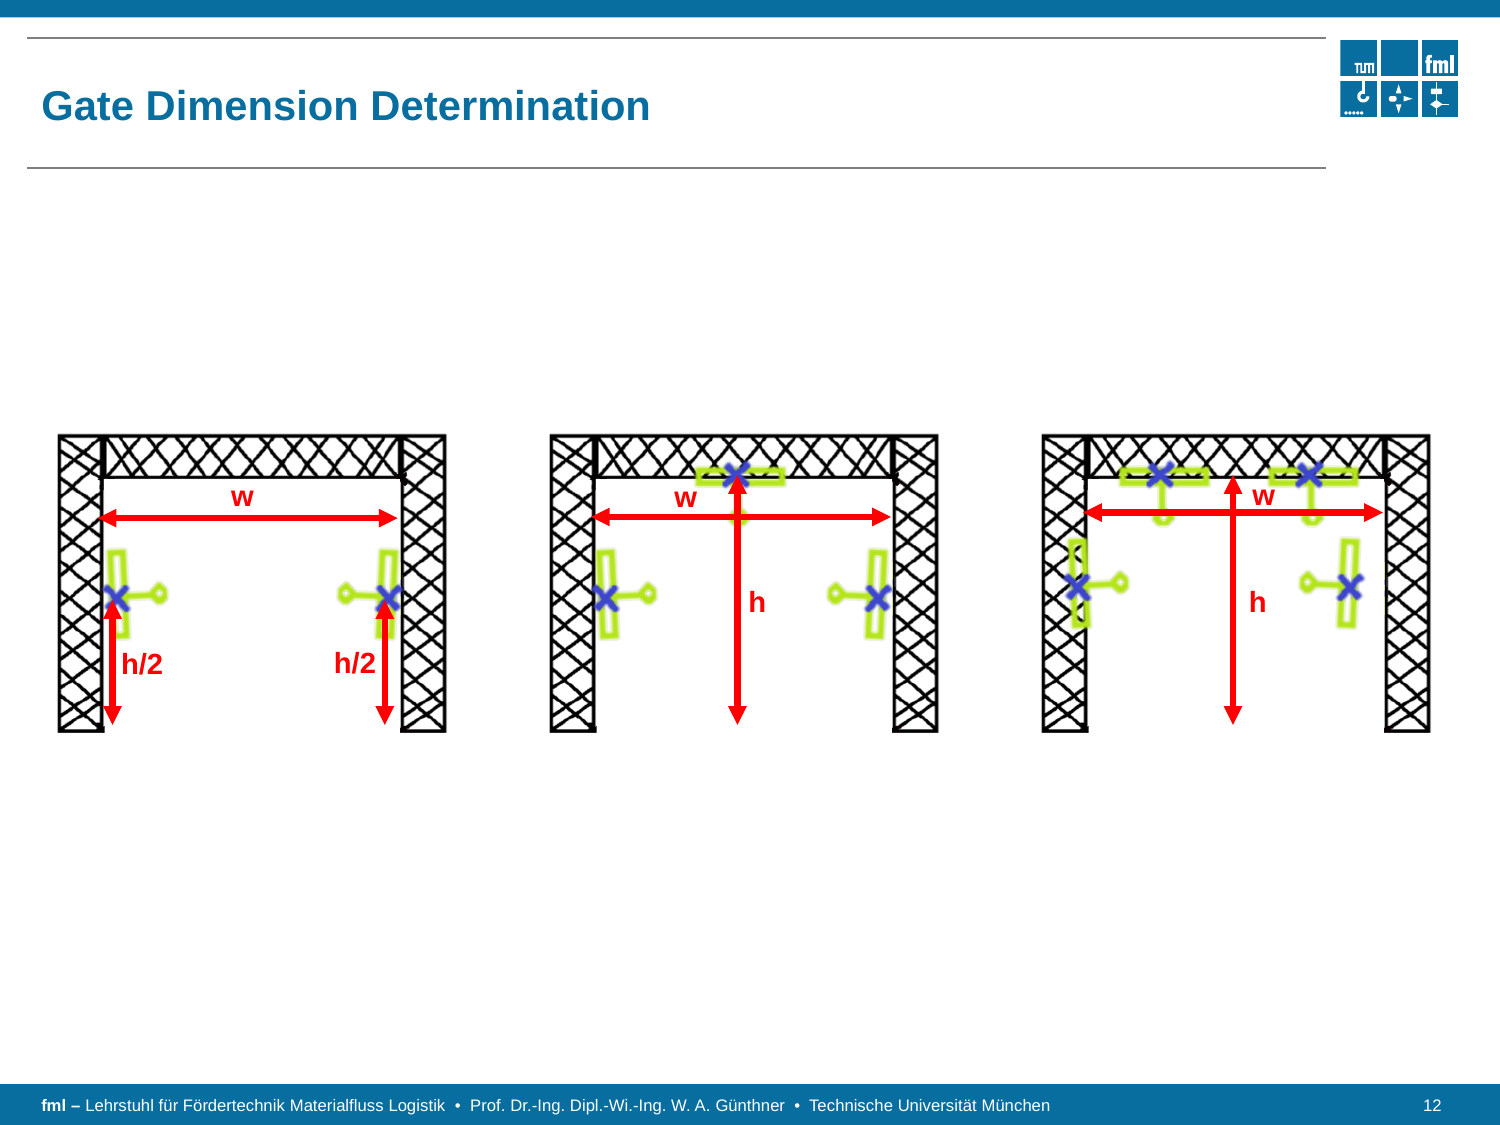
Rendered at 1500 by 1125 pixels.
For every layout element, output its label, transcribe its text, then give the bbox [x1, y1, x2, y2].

picture [1020, 424, 1450, 753]
title Gate Dimension Determination [41, 38, 1319, 169]
picture [533, 424, 958, 753]
picture [41, 424, 466, 753]
